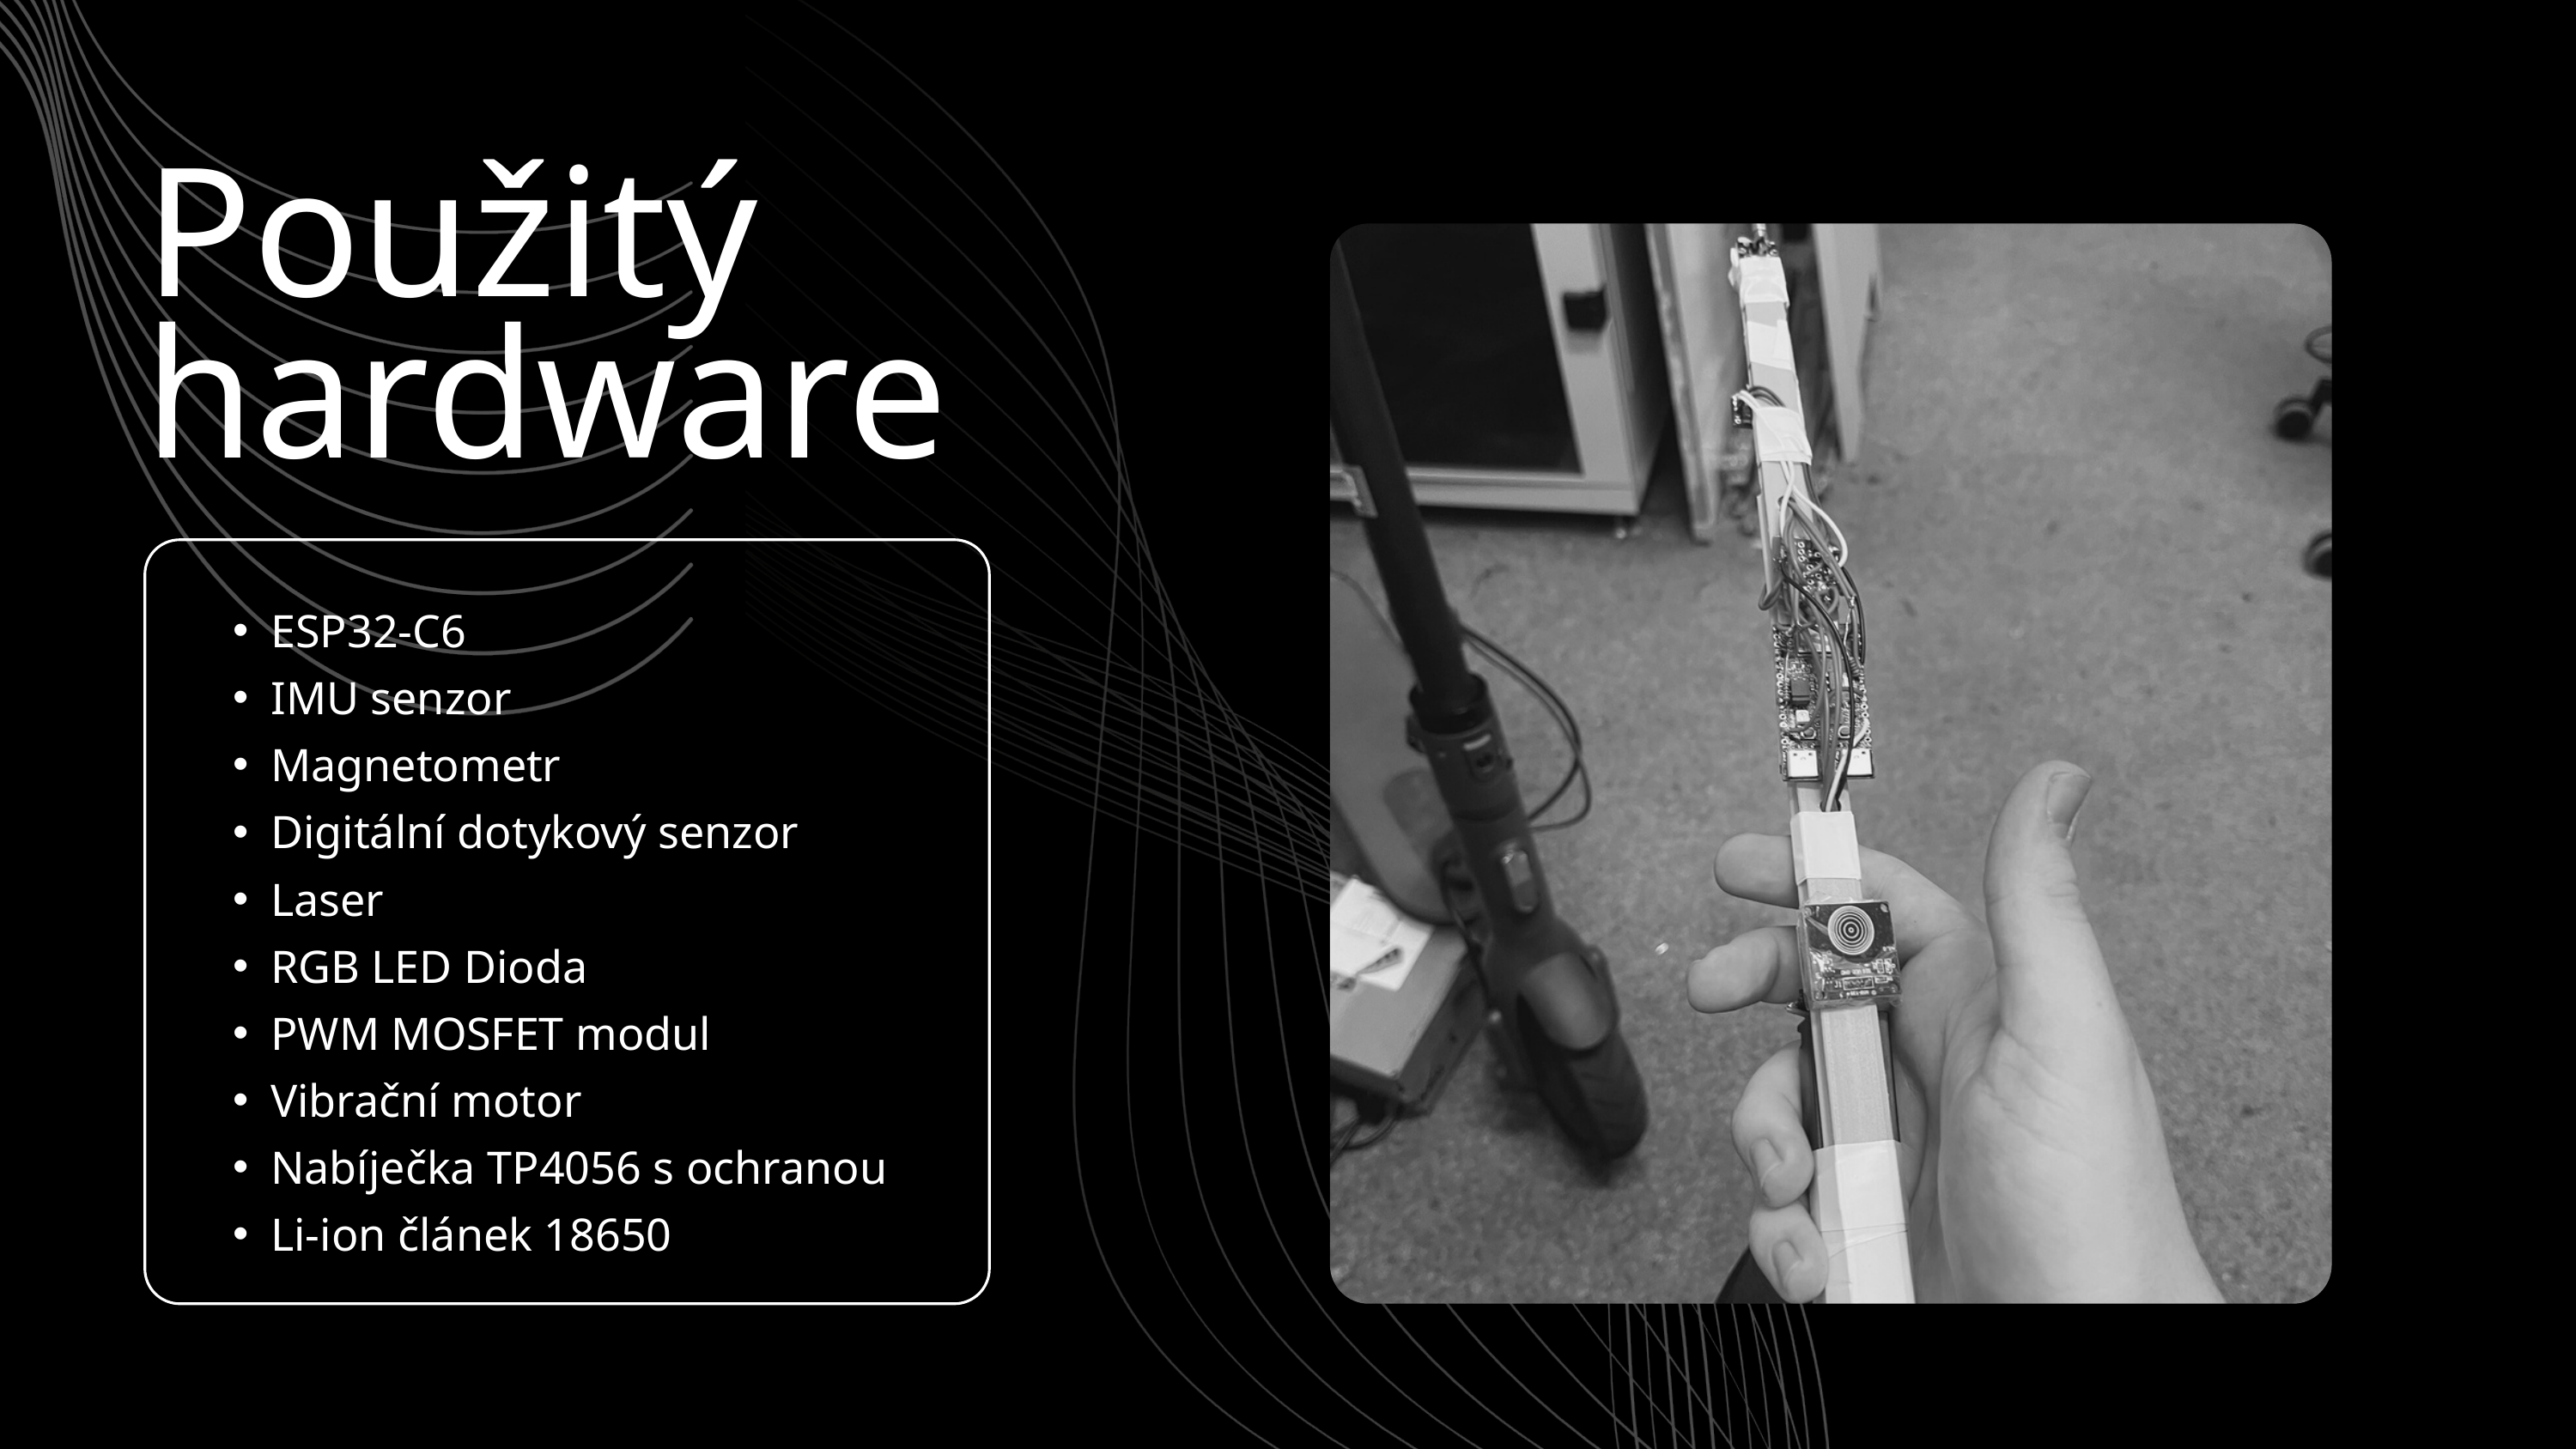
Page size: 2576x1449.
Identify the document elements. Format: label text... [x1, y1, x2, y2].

text_box [0, 0, 695, 724]
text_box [144, 539, 990, 1304]
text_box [1329, 223, 2332, 1304]
text_box Použitý hardware [144, 171, 1254, 494]
text_box [744, 0, 1832, 1449]
